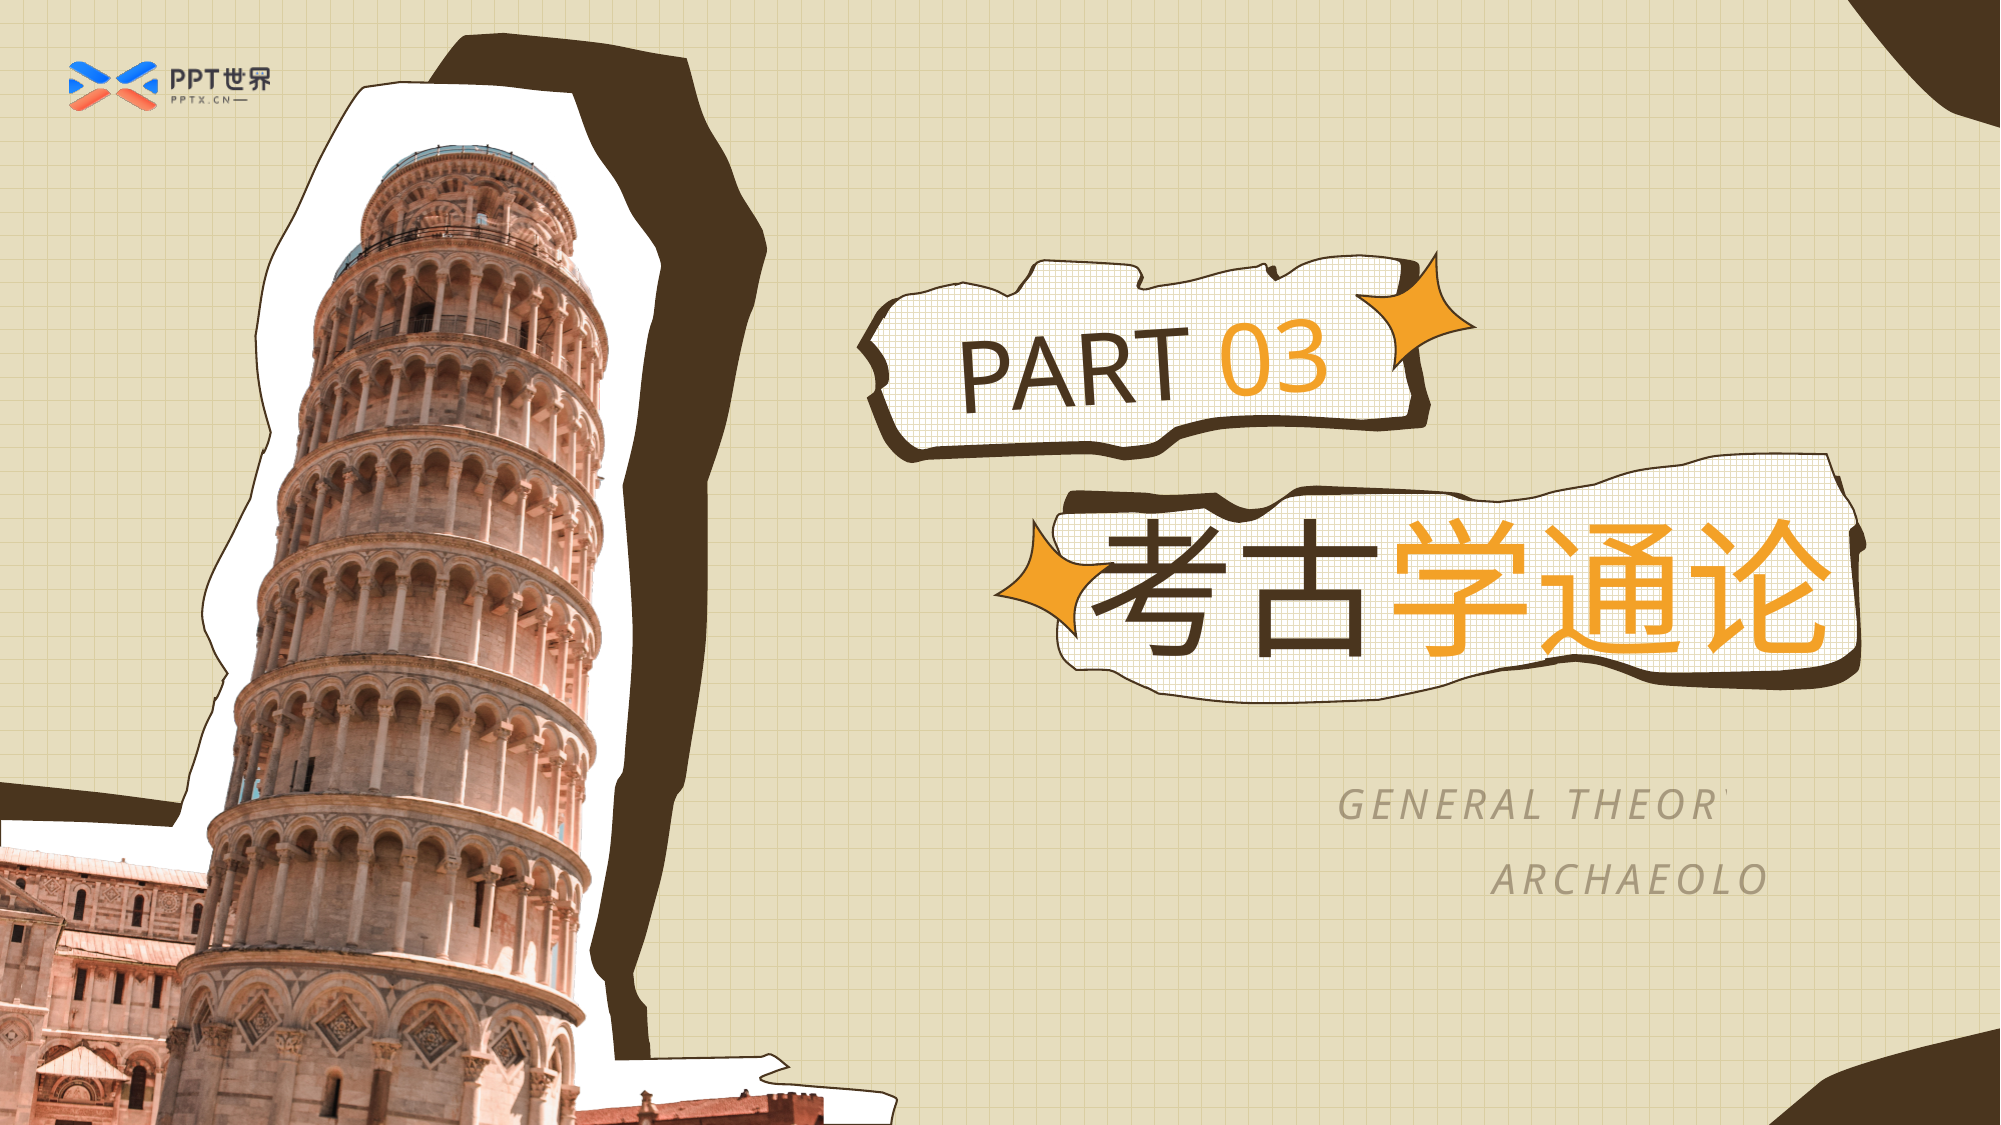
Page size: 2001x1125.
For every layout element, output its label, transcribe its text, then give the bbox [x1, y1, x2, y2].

text_box [427, 31, 719, 141]
text_box [327, 80, 593, 141]
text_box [1009, 470, 1898, 696]
text_box [0, 0, 2000, 1125]
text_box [856, 251, 1461, 468]
text_box [1846, 0, 2000, 129]
text_box [824, 1086, 899, 1125]
text_box [1767, 1027, 2000, 1125]
picture [0, 141, 824, 1125]
picture [69, 61, 271, 112]
text_box GENERAL THEORY OF ARCHAEOLOGY [1255, 745, 1844, 905]
